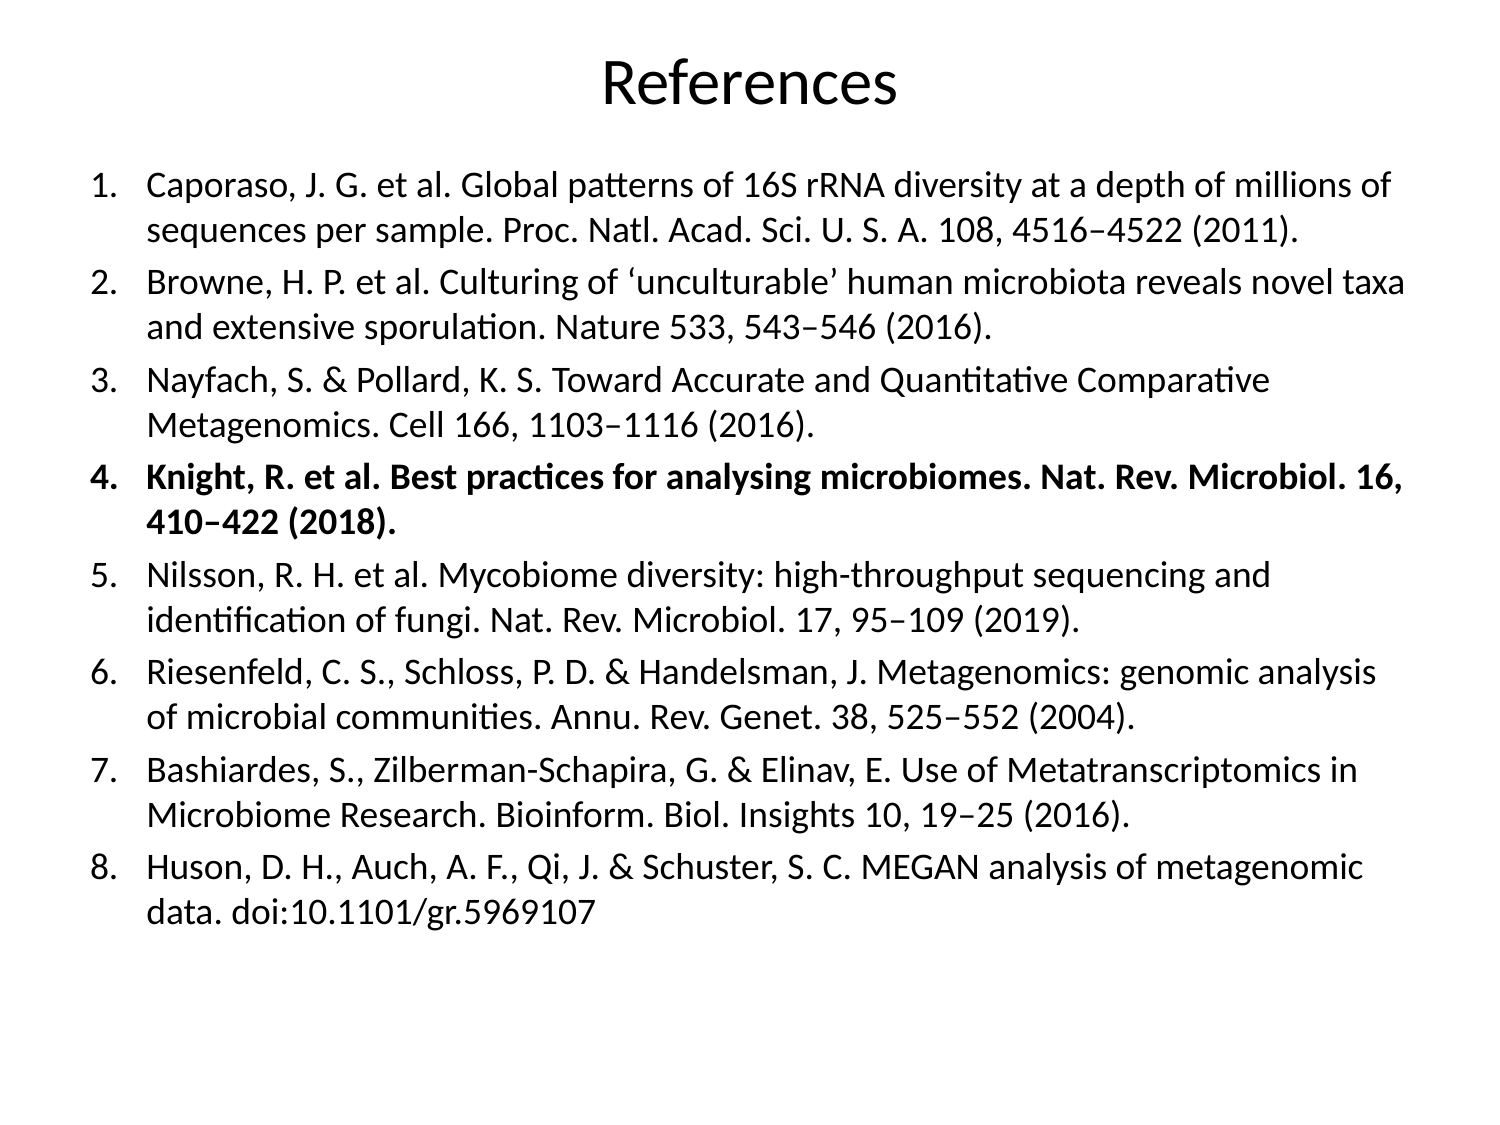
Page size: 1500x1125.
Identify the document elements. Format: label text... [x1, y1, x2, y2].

title References [75, 45, 1425, 111]
list Caporaso, J. G. et al. Global patterns of 16S rRNA diversity at a depth of millions of sequences per sample. Proc. Natl. Acad. Sci. U. S. A. 108, 4516–4522 (2011). Browne, H. P. et al. Culturing of ‘unculturable’ human microbiota reveals novel taxa and extensive sporulation. Nature 533, 543–546 (2016). Nayfach, S. & Pollard, K. S. Toward Accurate and Quantitative Comparative Metagenomics. Cell 166, 1103–1116 (2016). Knight, R. et al. Best practices for analysing microbiomes. Nat. Rev. Microbiol. 16, 410–422 (2018). Nilsson, R. H. et al. Mycobiome diversity: high-throughput sequencing and identification of fungi. Nat. Rev. Microbiol. 17, 95–109 (2019). Riesenfeld, C. S., Schloss, P. D. & Handelsman, J. Metagenomics: genomic analysis of microbial communities. Annu. Rev. Genet. 38, 525–552 (2004). Bashiardes, S., Zilberman-Schapira, G. & Elinav, E. Use of Metatranscriptomics in Microbiome Research. Bioinform. Biol. Insights 10, 19–25 (2016). Huson, D. H., Auch, A. F., Qi, J. & Schuster, S. C. MEGAN analysis of metagenomic data. doi:10.1101/gr.5969107 [75, 152, 1425, 1005]
